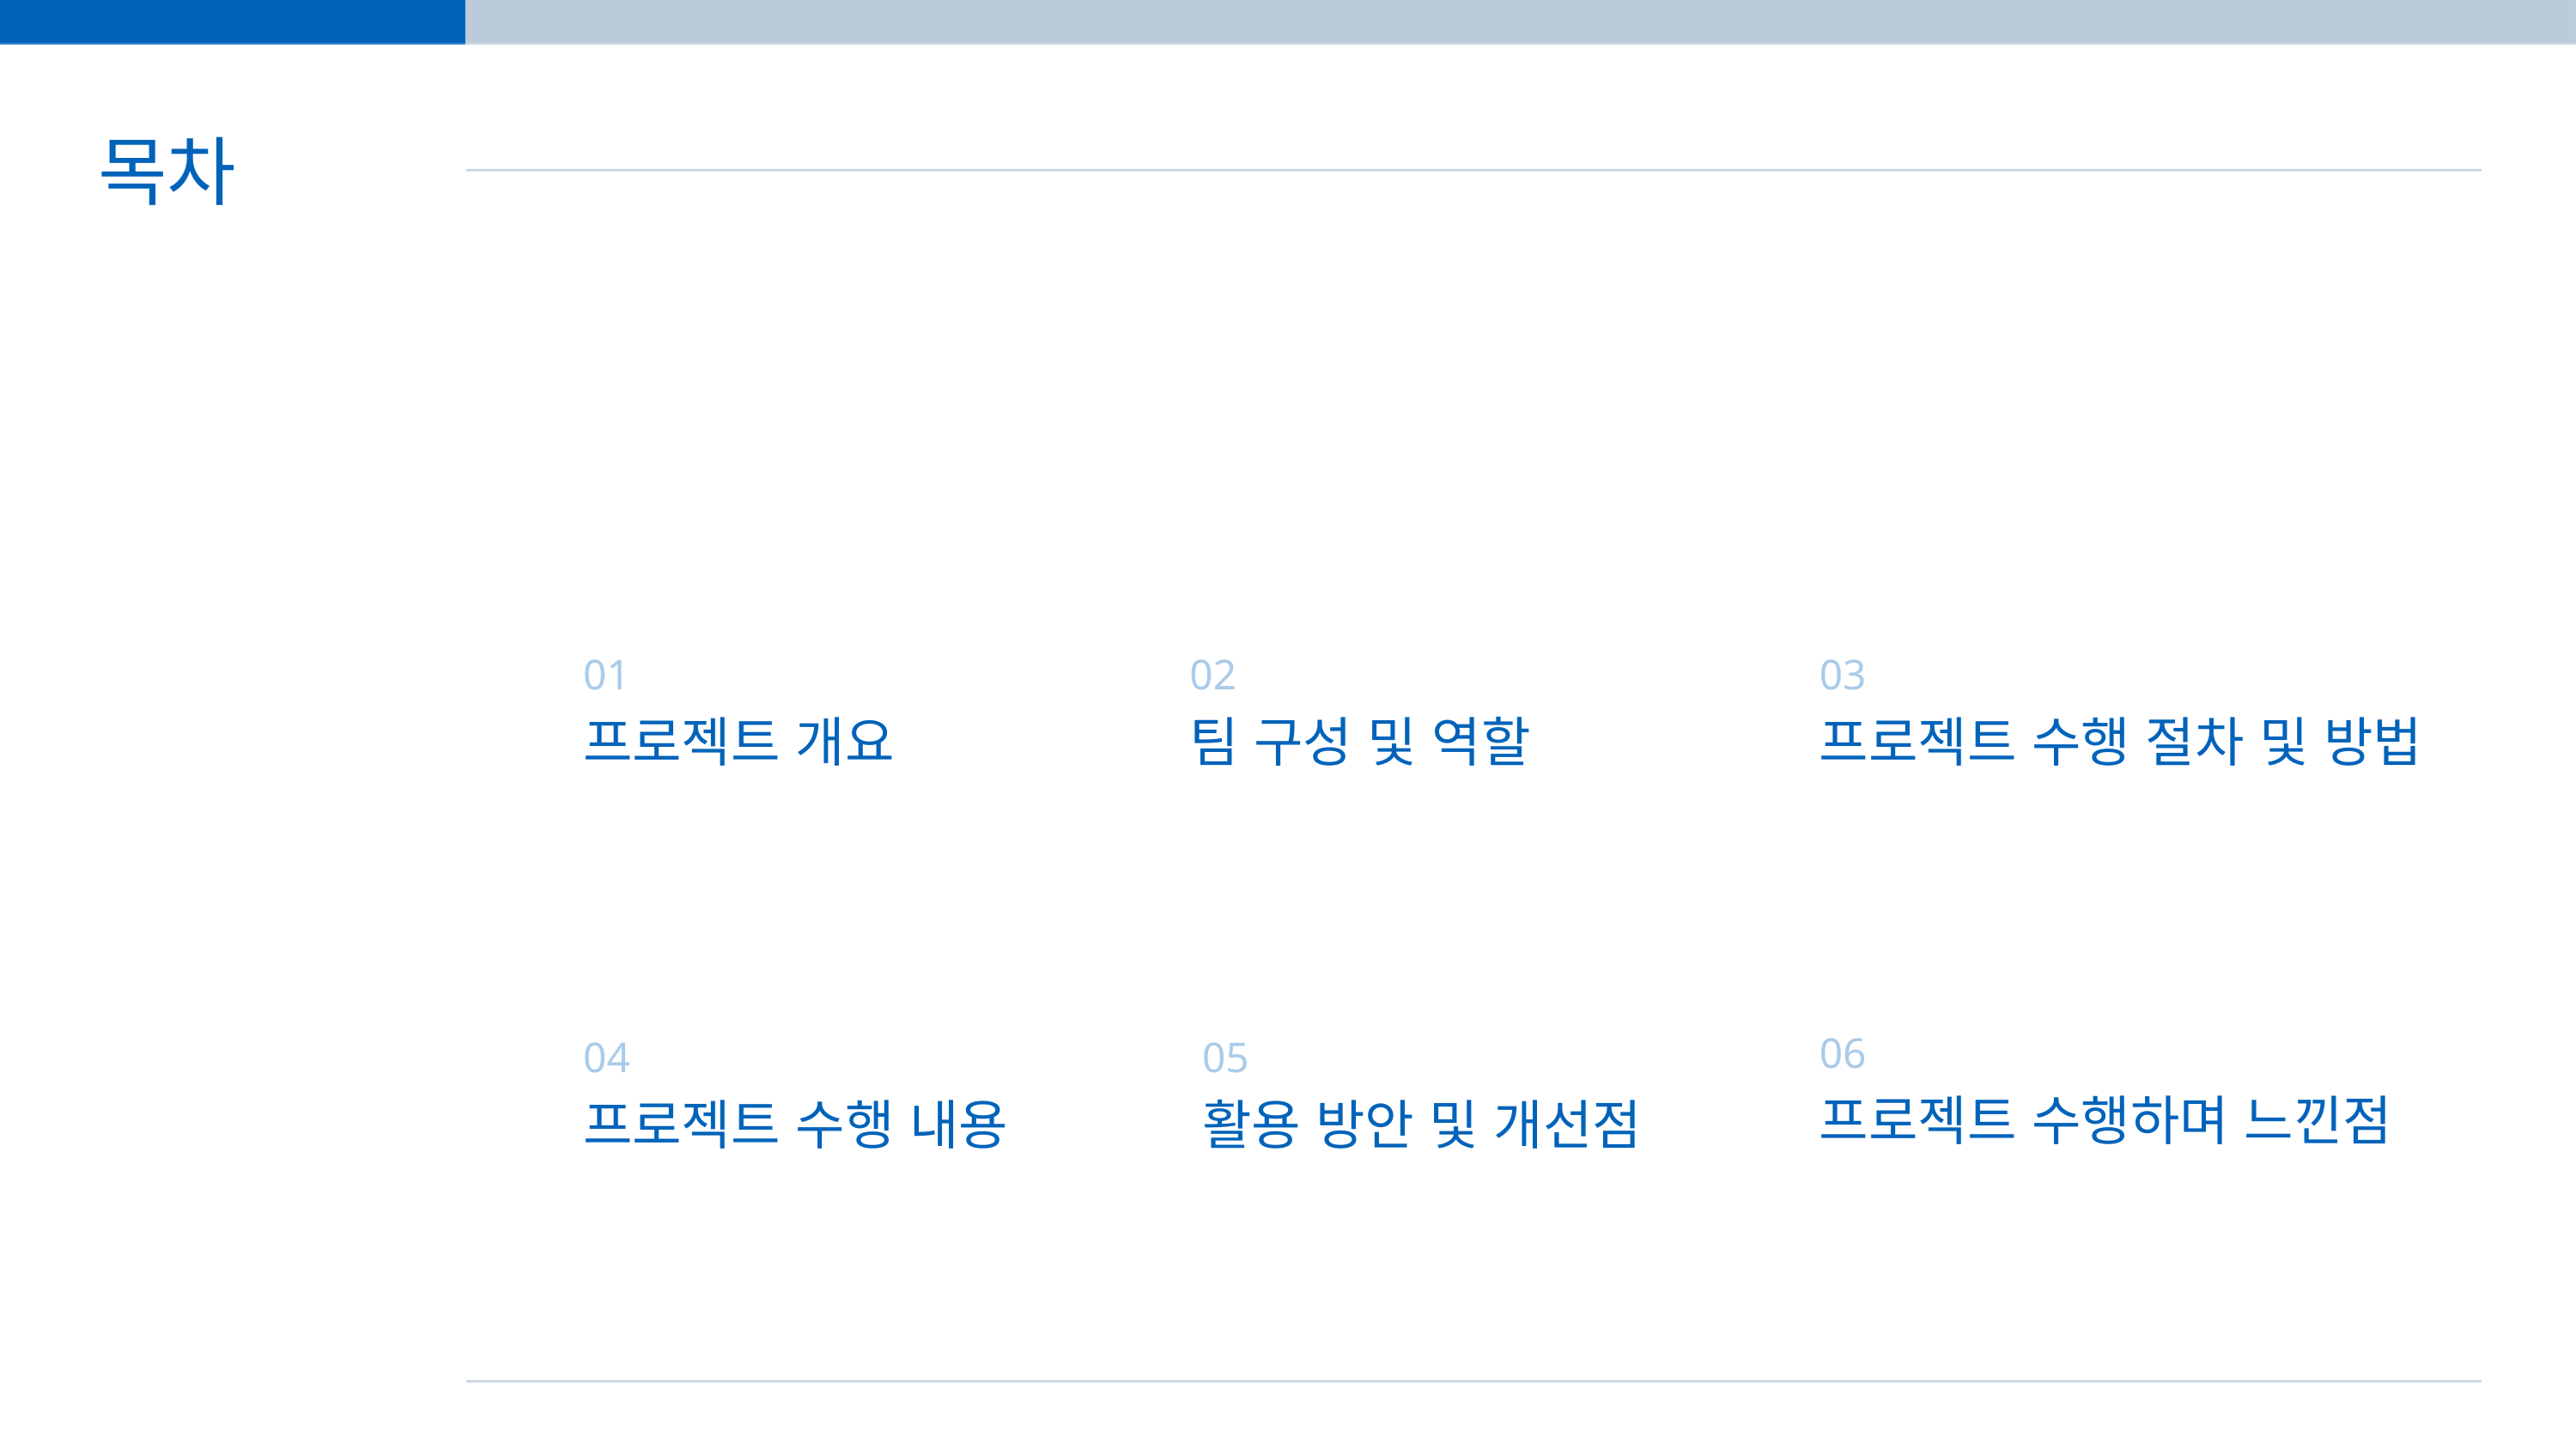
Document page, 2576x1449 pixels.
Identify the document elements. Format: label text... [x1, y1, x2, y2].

text_box 목차 [98, 121, 447, 226]
text_box 04 프로젝트 수행 내용 [583, 1022, 1068, 1155]
picture [466, 169, 2482, 173]
text_box 01 프로젝트 개요 [583, 640, 1068, 773]
text_box 03 프로젝트 수행 절차 및 방법 [1819, 640, 2427, 773]
text_box 02 팀 구성 및 역할 [1189, 640, 1739, 773]
picture [0, 0, 2576, 45]
text_box 06 프로젝트 수행하며 느낀점 [1819, 1019, 2427, 1152]
text_box 05 활용 방안 및 개선점 [1201, 1022, 1687, 1155]
